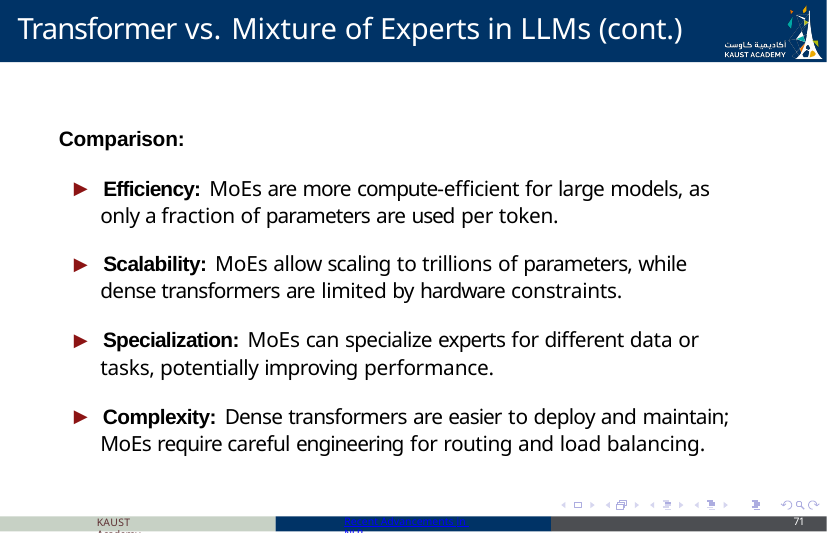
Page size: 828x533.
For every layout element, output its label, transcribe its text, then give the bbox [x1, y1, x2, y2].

title Transformer vs. Mixture of Experts in LLMs (cont.) [15, 7, 735, 99]
text_box Comparison: ▶ Efficiency: MoEs are more compute-efficient for large models, as only a fraction of parameters are used per token. ▶ Scalability: MoEs allow scaling to trillions of parameters, while dense transformers are limited by hardware constraints. ▶ Specialization: MoEs can specialize experts for different data or tasks, potentially improving performance. ▶ Complexity: Dense transformers are easier to deploy and maintain; MoEs require careful engineering for routing and load balancing. [52, 110, 751, 456]
picture [721, 2, 827, 62]
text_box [0, 516, 827, 532]
